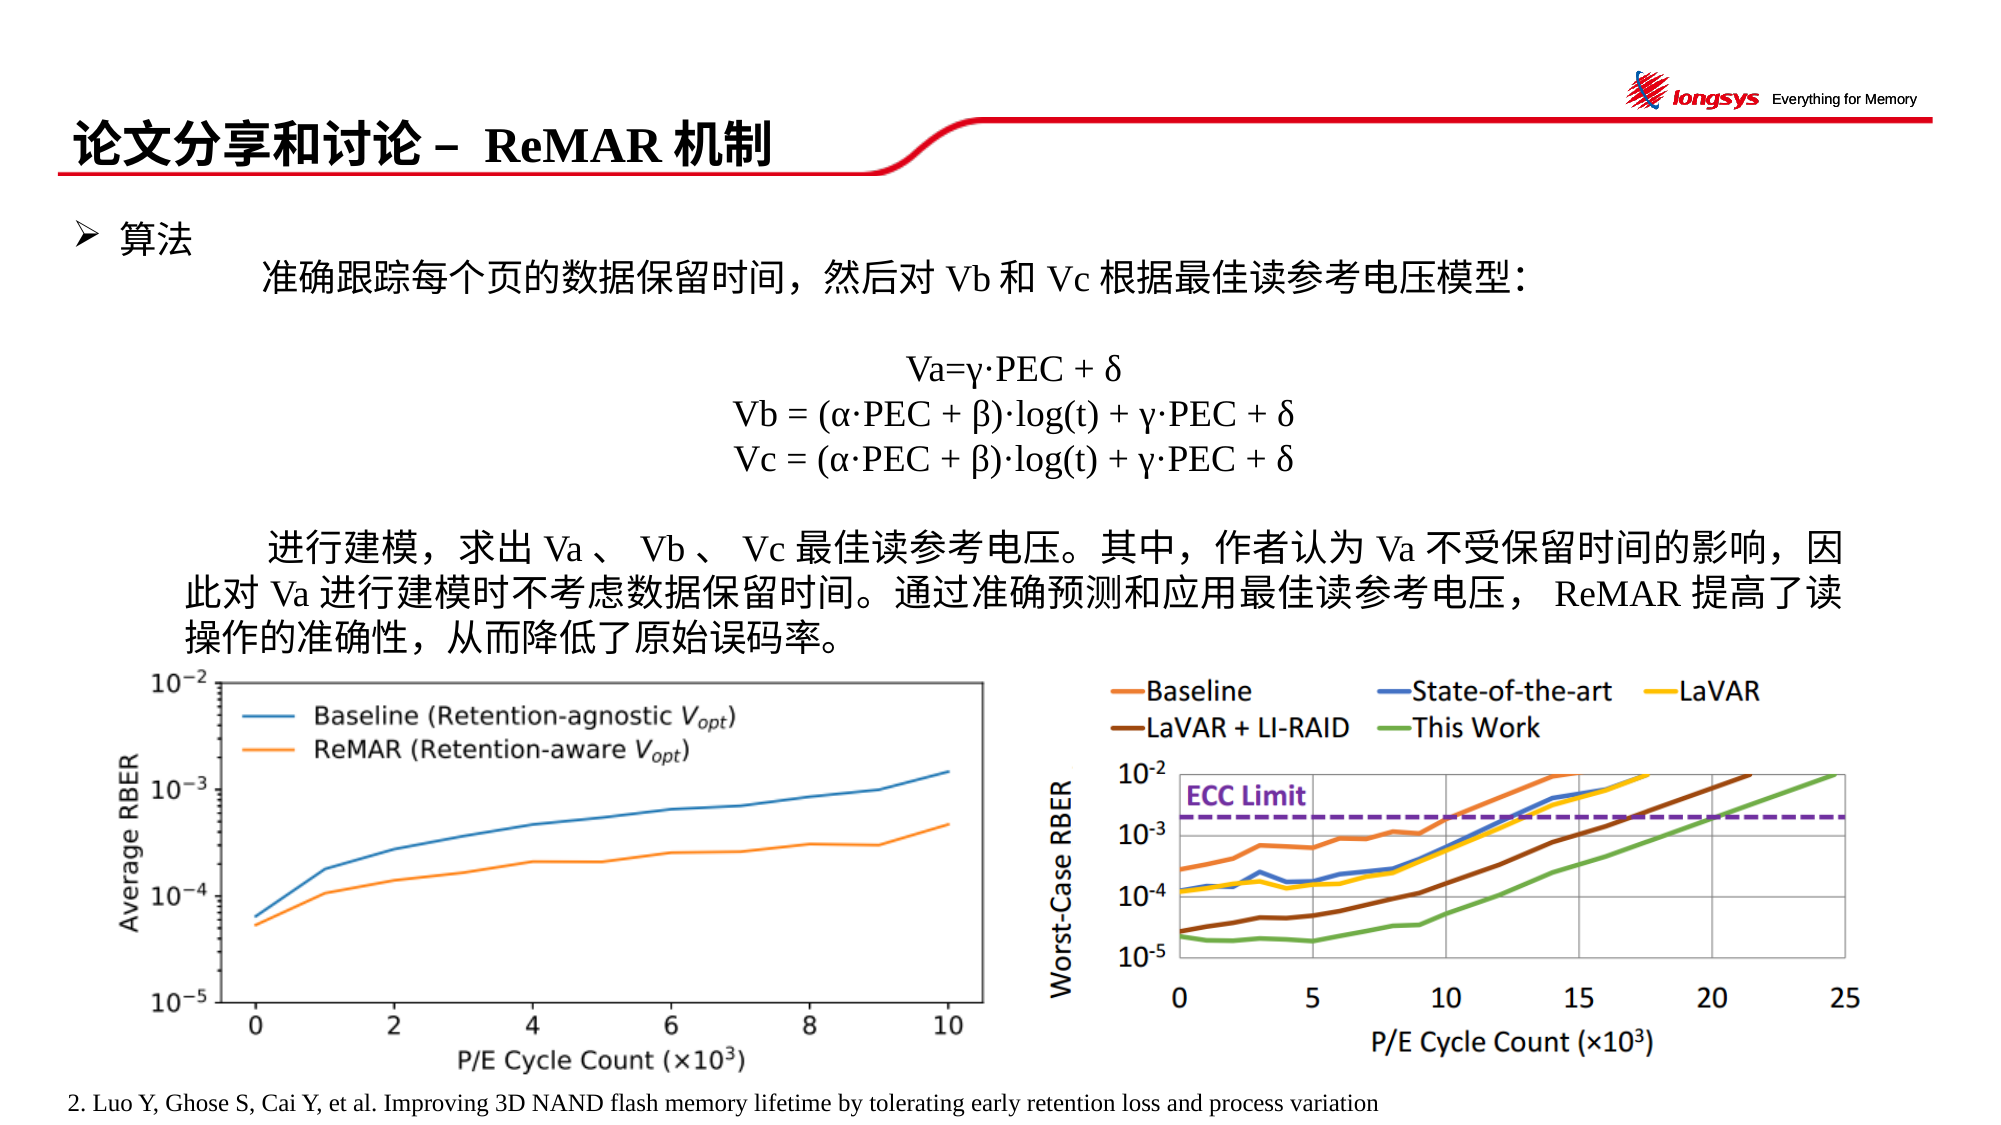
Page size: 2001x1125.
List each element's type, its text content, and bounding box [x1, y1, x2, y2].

title 论文分享和讨论 – ReMAR机制 [57, 84, 1783, 209]
picture [91, 659, 1886, 1084]
text_box 准确跟踪每个页的数据保留时间，然后对Vb和Vc根据最佳读参考电压模型： Va=γ·PEC + δ Vb = (α·PEC + β)·log(t) + γ·PEC + δ Vc = (α·PEC + β)·log(t) + γ·PEC + δ 进行建模，求出Va、Vb、Vc最佳读参考电压。其中，作者认为Va不受保留时间的影响，因此对Va进行建模时不考虑数据保留时间。通过准确预测和应用最佳读参考电压，ReMAR提高了读操作的准确性，从而降低了原始误码率。 [169, 247, 1859, 664]
text_box 2. Luo Y, Ghose S, Cai Y, et al. Improving 3D NAND flash memory lifetime by tolerating early retention loss and process variation [52, 1079, 2000, 1125]
text_box 算法 [57, 208, 210, 269]
picture [1623, 66, 1761, 84]
